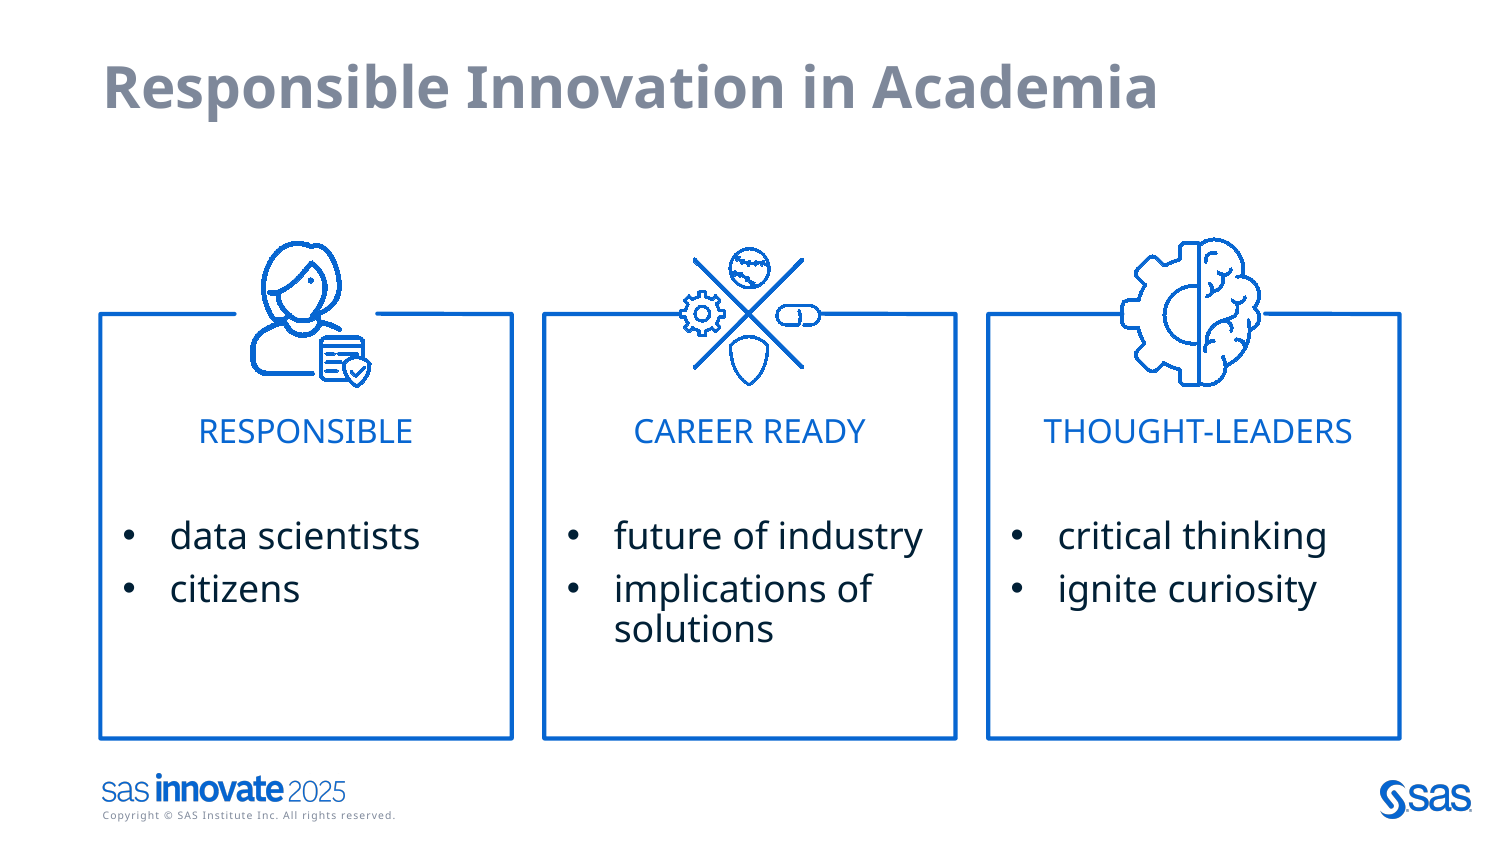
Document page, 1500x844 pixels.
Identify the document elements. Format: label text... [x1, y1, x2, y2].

text_box CAREER READY [551, 407, 948, 459]
text_box THOUGHT-LEADERS [1000, 407, 1397, 459]
text_box RESPONSIBLE [108, 407, 504, 458]
text_box [543, 312, 957, 740]
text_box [1120, 236, 1263, 387]
text_box [99, 312, 513, 740]
text_box [250, 241, 342, 376]
title Responsible Innovation in Academia [102, 58, 1397, 122]
text_box [319, 335, 372, 388]
text_box [987, 312, 1401, 740]
picture [102, 773, 345, 802]
text_box [775, 304, 821, 327]
text_box [728, 247, 771, 289]
picture [1380, 780, 1472, 819]
text_box [693, 257, 804, 370]
text_box [679, 290, 726, 337]
text_box [729, 335, 769, 386]
